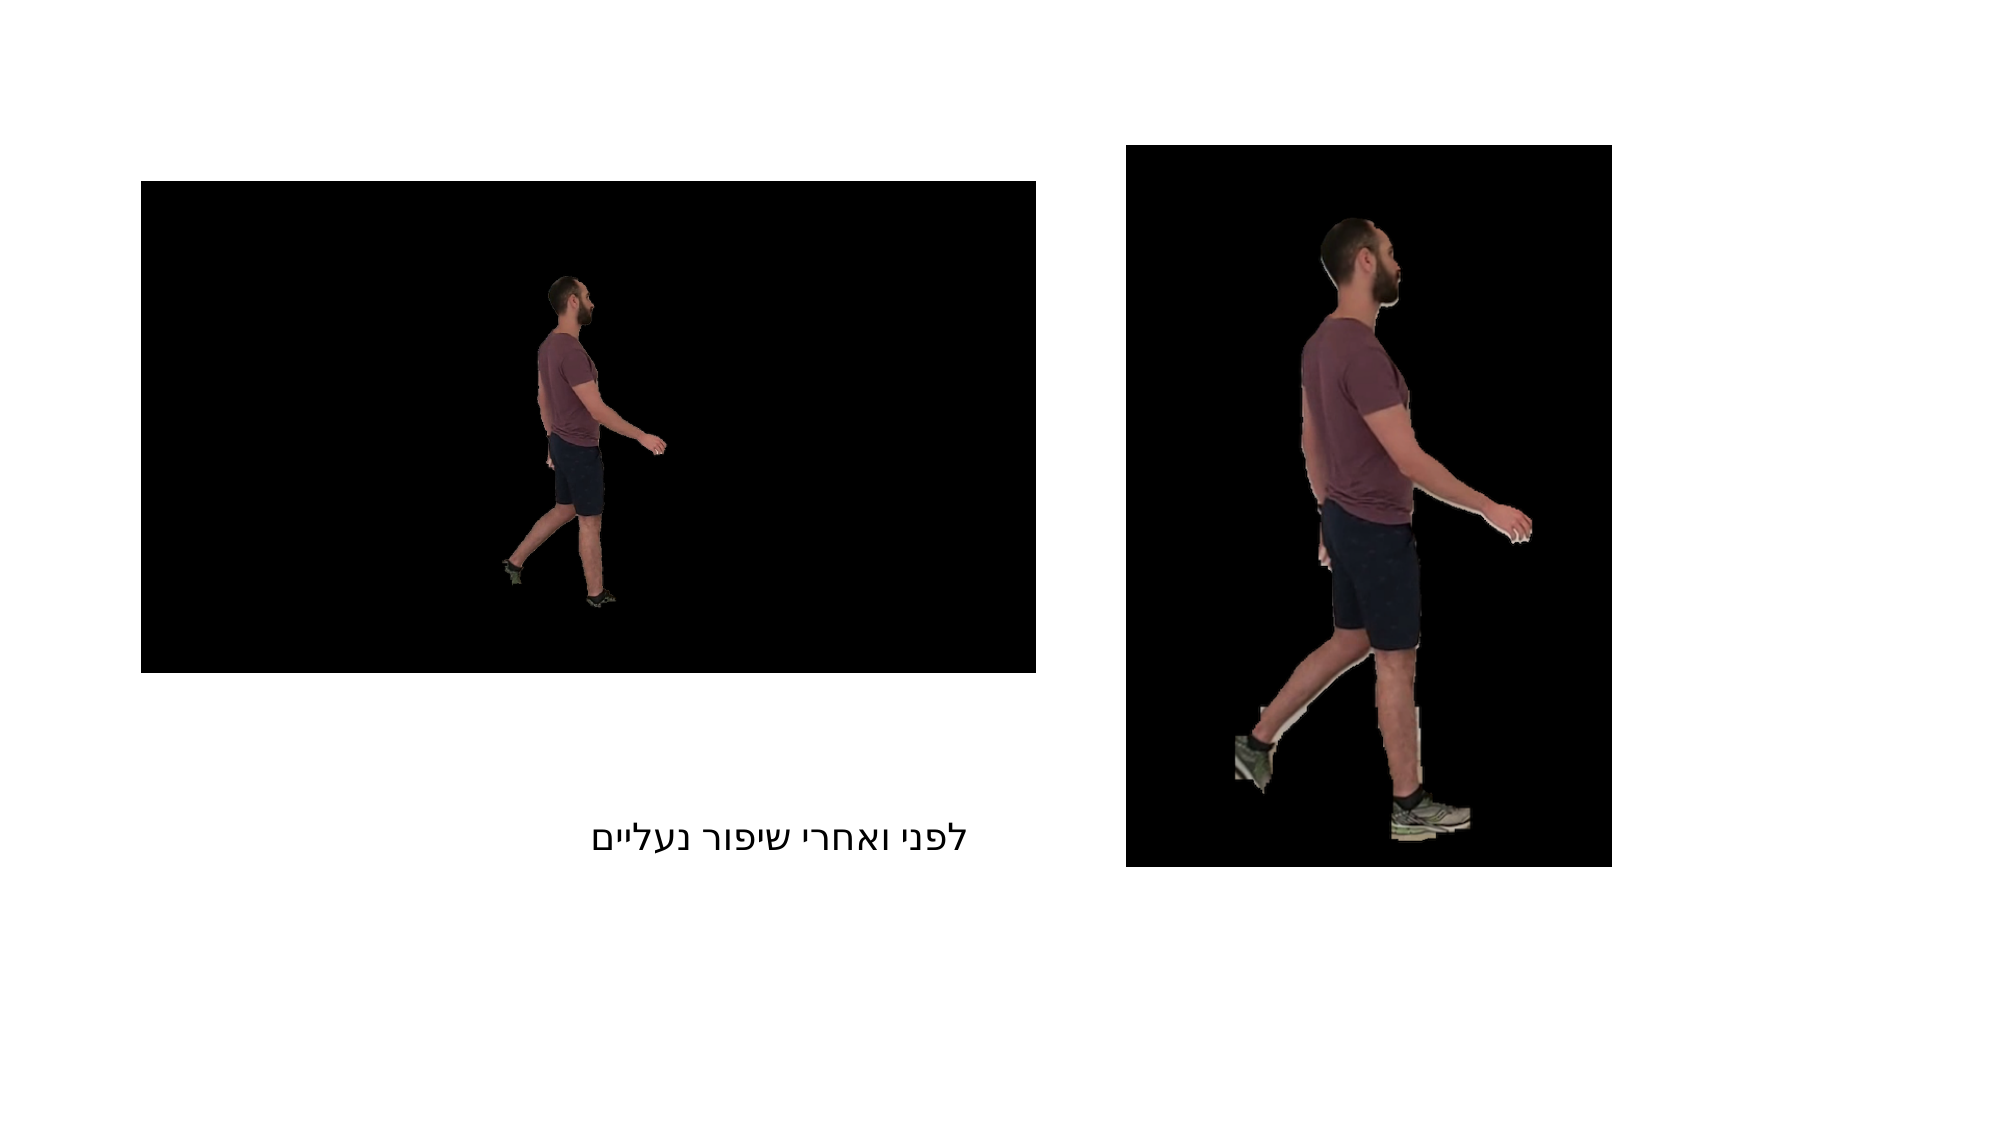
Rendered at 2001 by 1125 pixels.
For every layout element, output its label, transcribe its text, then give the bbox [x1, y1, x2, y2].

text_box לפני ואחרי שיפור נעליים [575, 805, 984, 866]
picture [1126, 145, 1612, 867]
picture [141, 181, 1036, 673]
